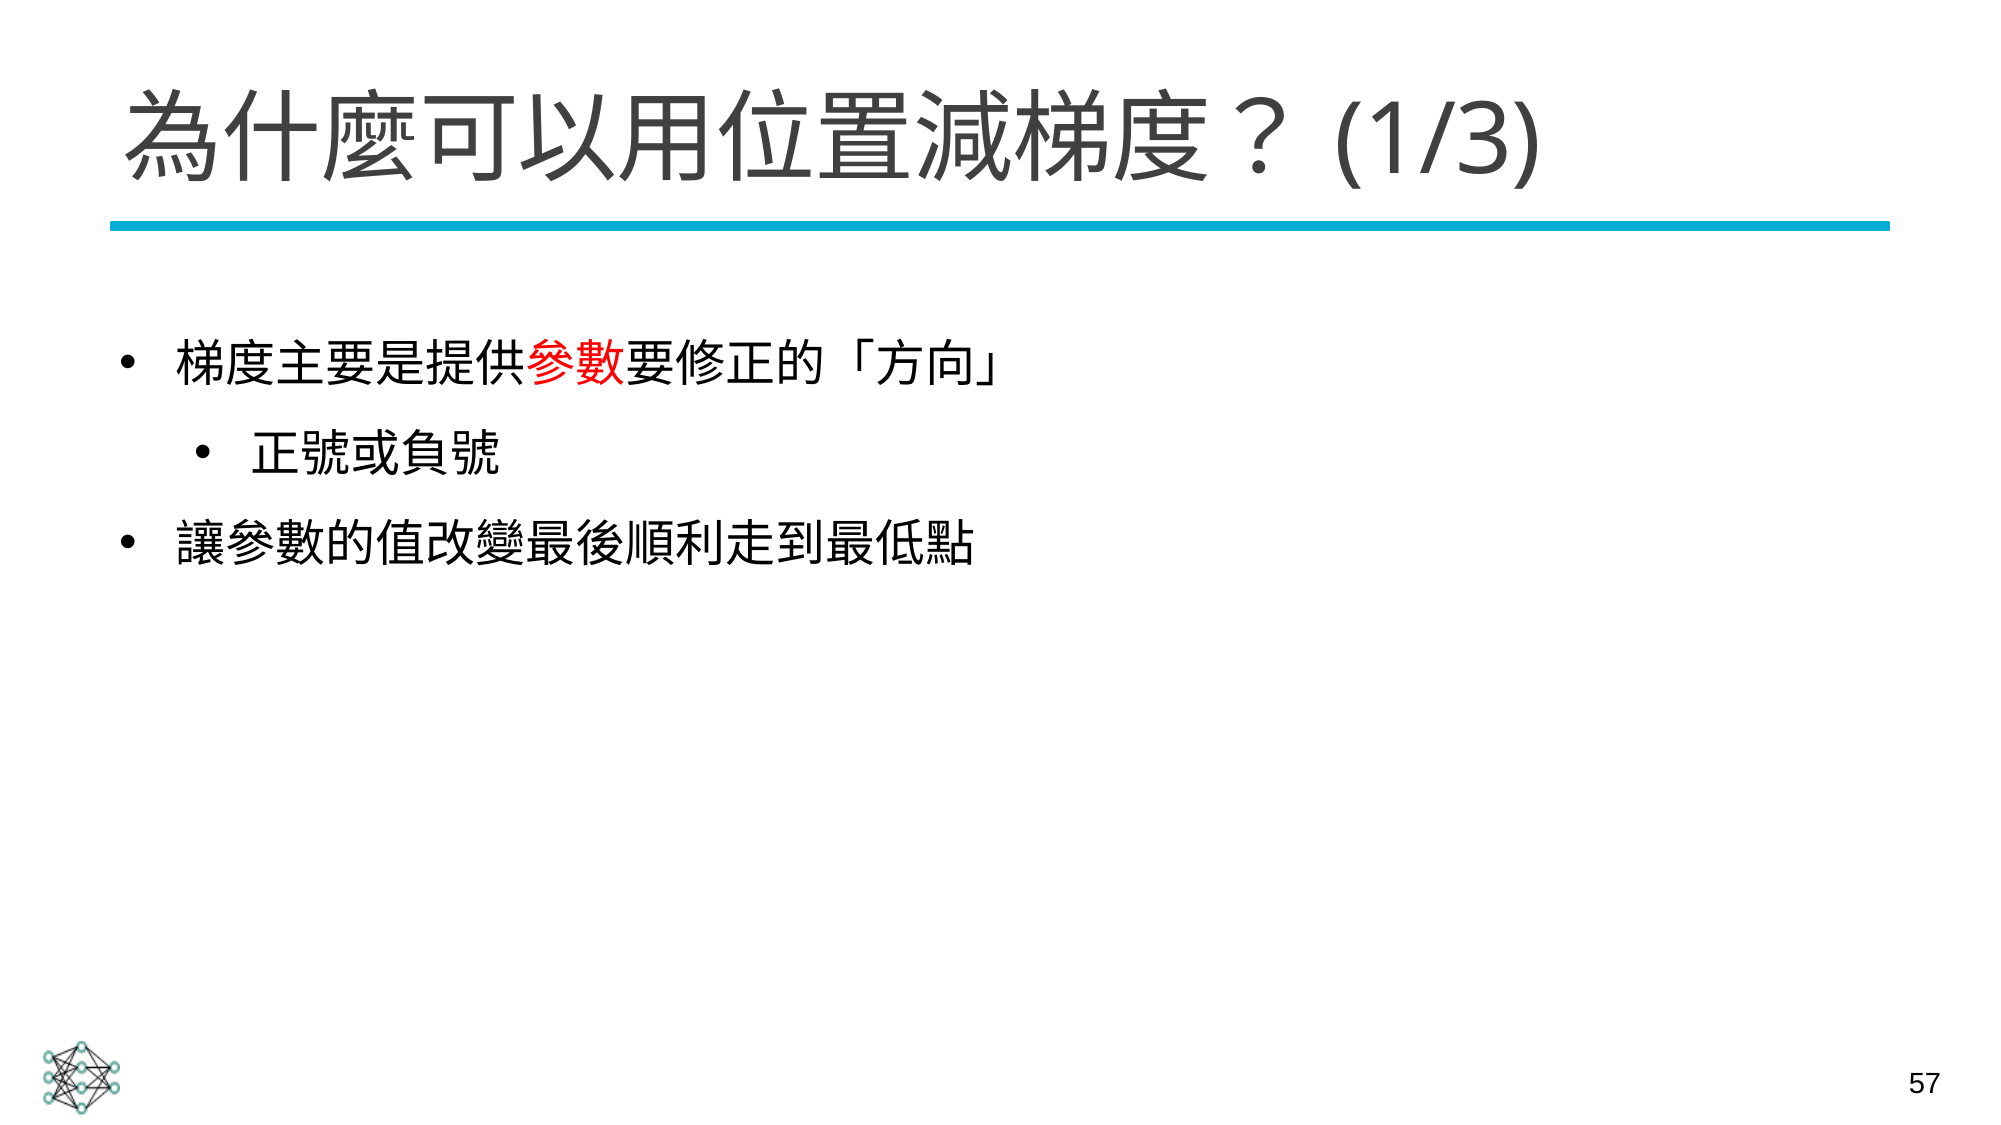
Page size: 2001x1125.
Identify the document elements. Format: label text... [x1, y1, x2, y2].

title 為什麼可以用位置減梯度？(1/3) [107, 58, 1899, 228]
text_box 梯度主要是提供參數要修正的「方向」 正號或負號 讓參數的值改變最後順利走到最低點 [104, 293, 1896, 579]
picture [43, 1041, 120, 1116]
slide_number 57 [1740, 1052, 1957, 1113]
